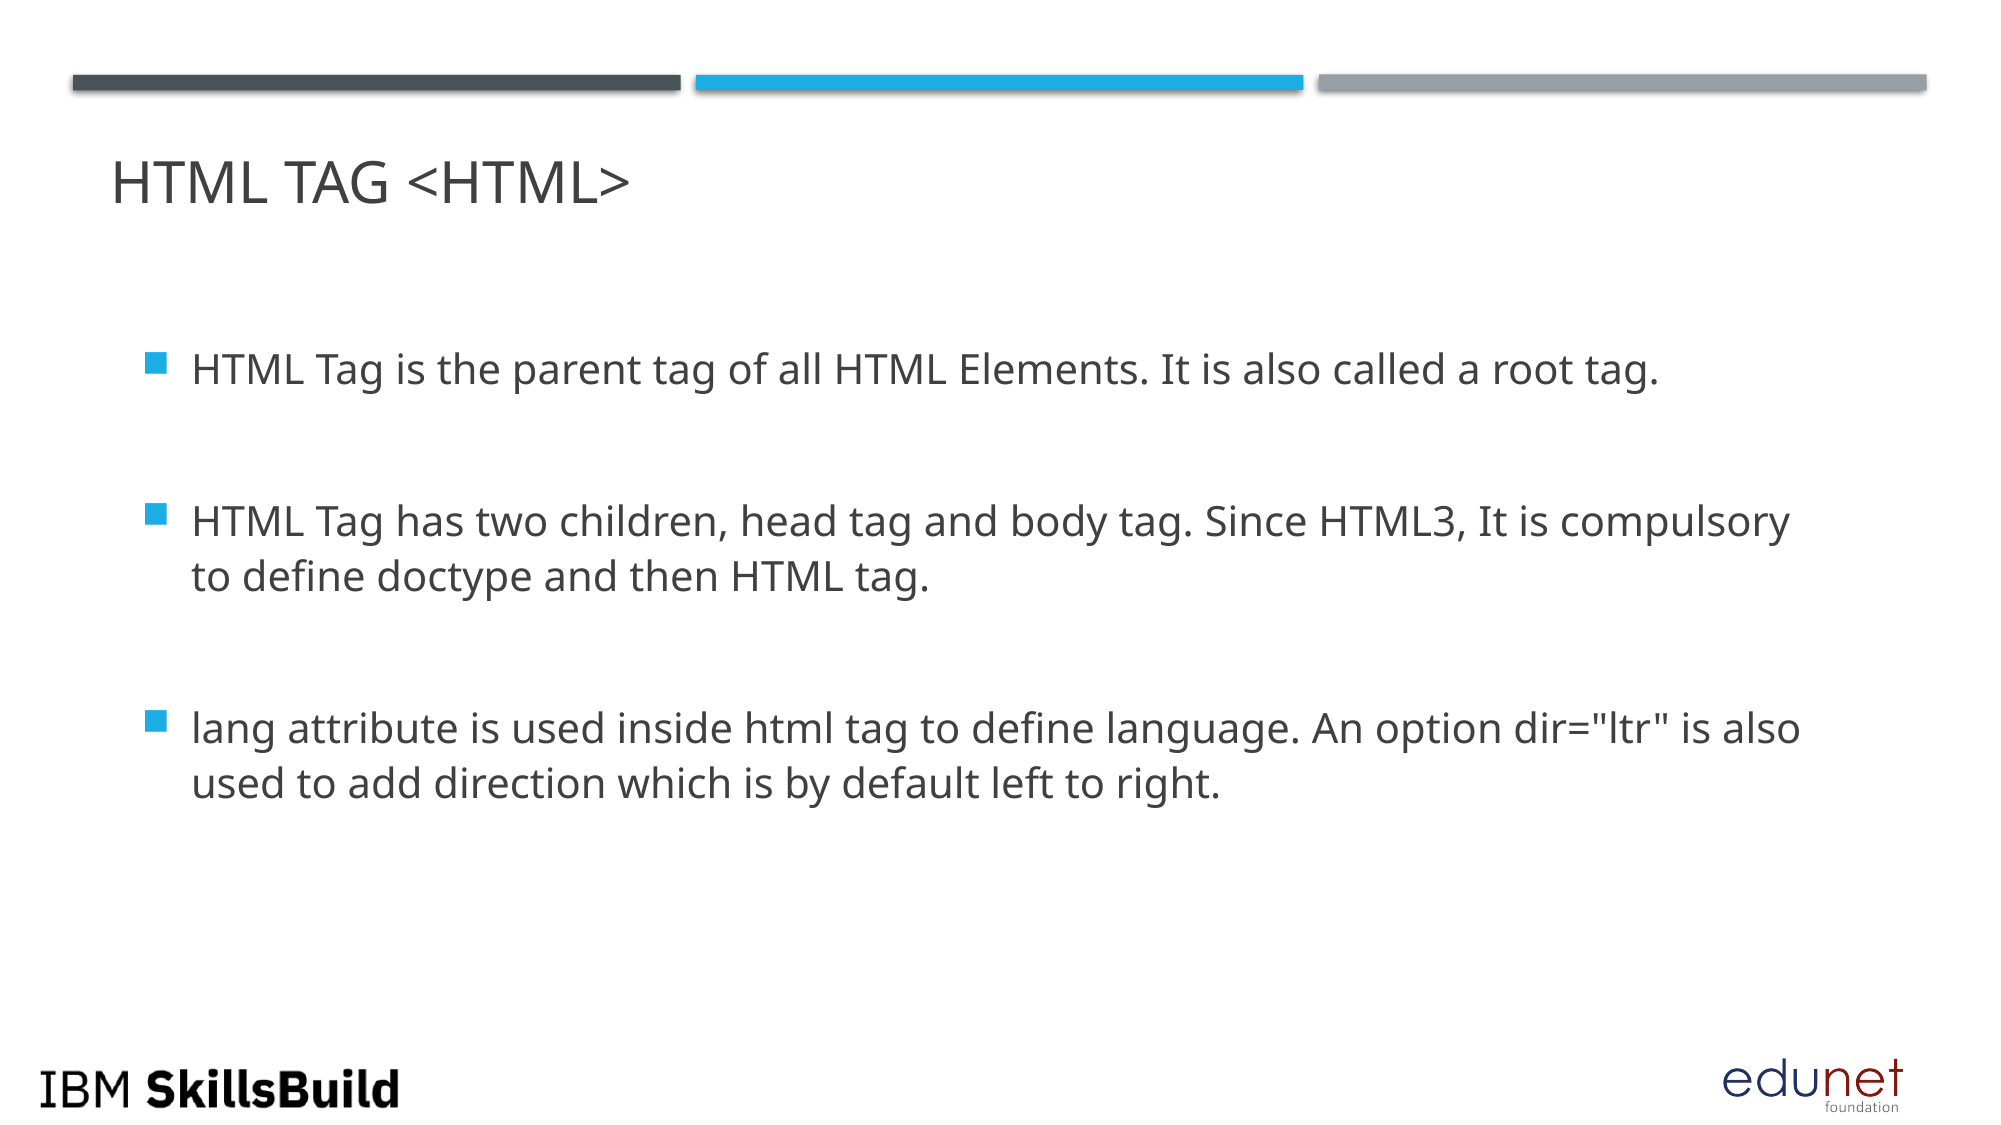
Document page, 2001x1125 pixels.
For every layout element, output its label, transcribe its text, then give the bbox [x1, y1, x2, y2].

list HTML Tag is the parent tag of all HTML Elements. It is also called a root tag. HTML Tag has two children, head tag and body tag. Since HTML3, It is compulsory to define doctype and then HTML tag. lang attribute is used inside html tag to define language. An option dir="ltr" is also used to add direction which is by default left to right. [126, 259, 1844, 886]
picture [1719, 1056, 1905, 1116]
title HTML Tag <html> [95, 115, 1905, 223]
picture [14, 1047, 419, 1125]
